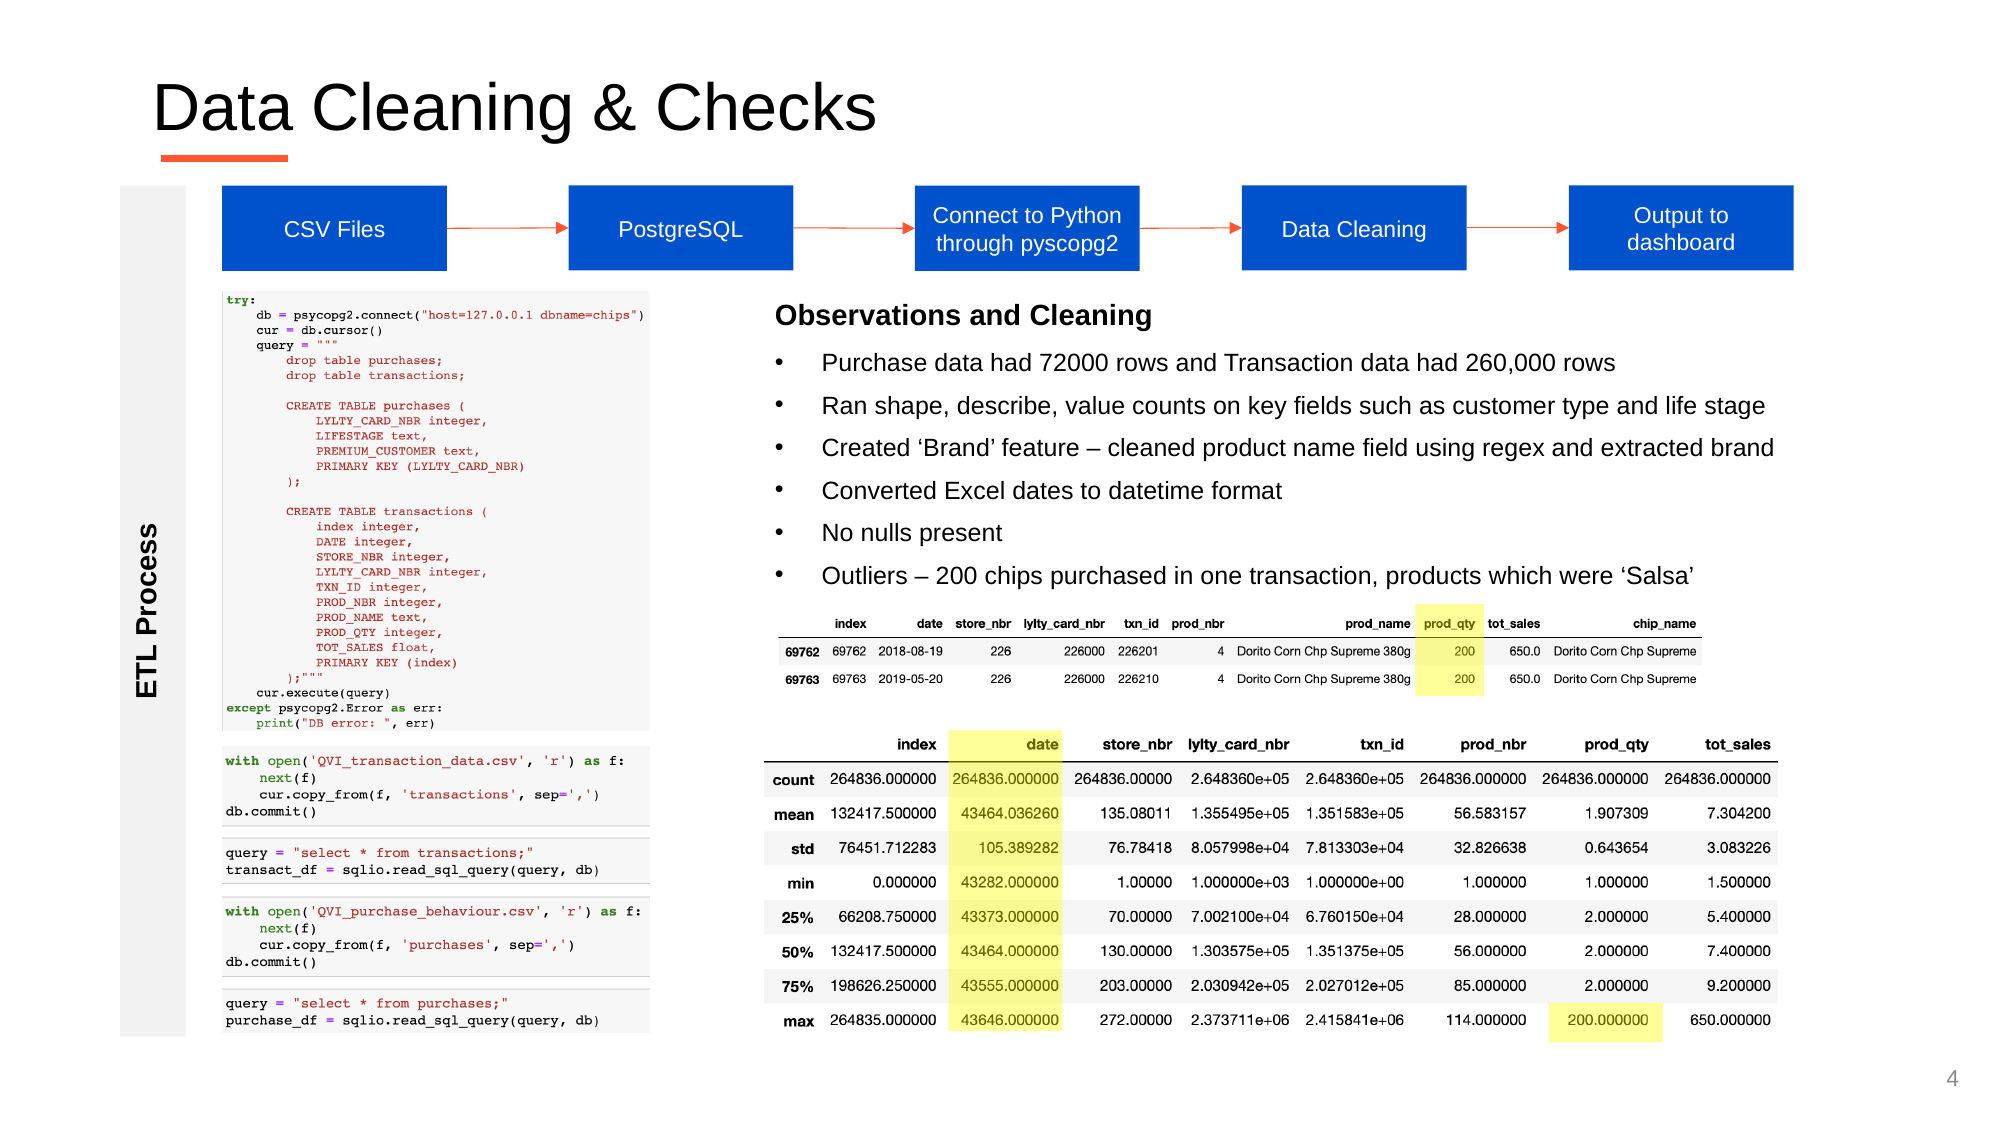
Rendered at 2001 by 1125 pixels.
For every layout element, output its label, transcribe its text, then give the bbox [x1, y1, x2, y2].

picture [760, 724, 1797, 1044]
picture [222, 291, 650, 731]
slide_number 4 [1523, 1046, 1974, 1107]
text_box CSV Files [221, 185, 448, 272]
picture [222, 746, 650, 1033]
text_box Purchase data had 72000 rows and Transaction data had 260,000 rows Ran shape, describe, value counts on key fields such as customer type and life stage Created ‘Brand’ feature – cleaned product name field using regex and extracted brand Converted Excel dates to datetime format No nulls present Outliers – 200 chips purchased in one transaction, products which were ‘Salsa’ [760, 339, 1797, 597]
text_box Data Cleaning [1241, 184, 1468, 271]
text_box Connect to Python through pyscopg2 [914, 185, 1141, 272]
picture [777, 604, 1707, 696]
text_box Observations and Cleaning [759, 289, 1401, 339]
title Data Cleaning & Checks [137, 59, 1863, 159]
text_box PostgreSQL [568, 184, 794, 271]
text_box Output to dashboard [1568, 184, 1795, 271]
text_box ETL Process [120, 185, 186, 1037]
